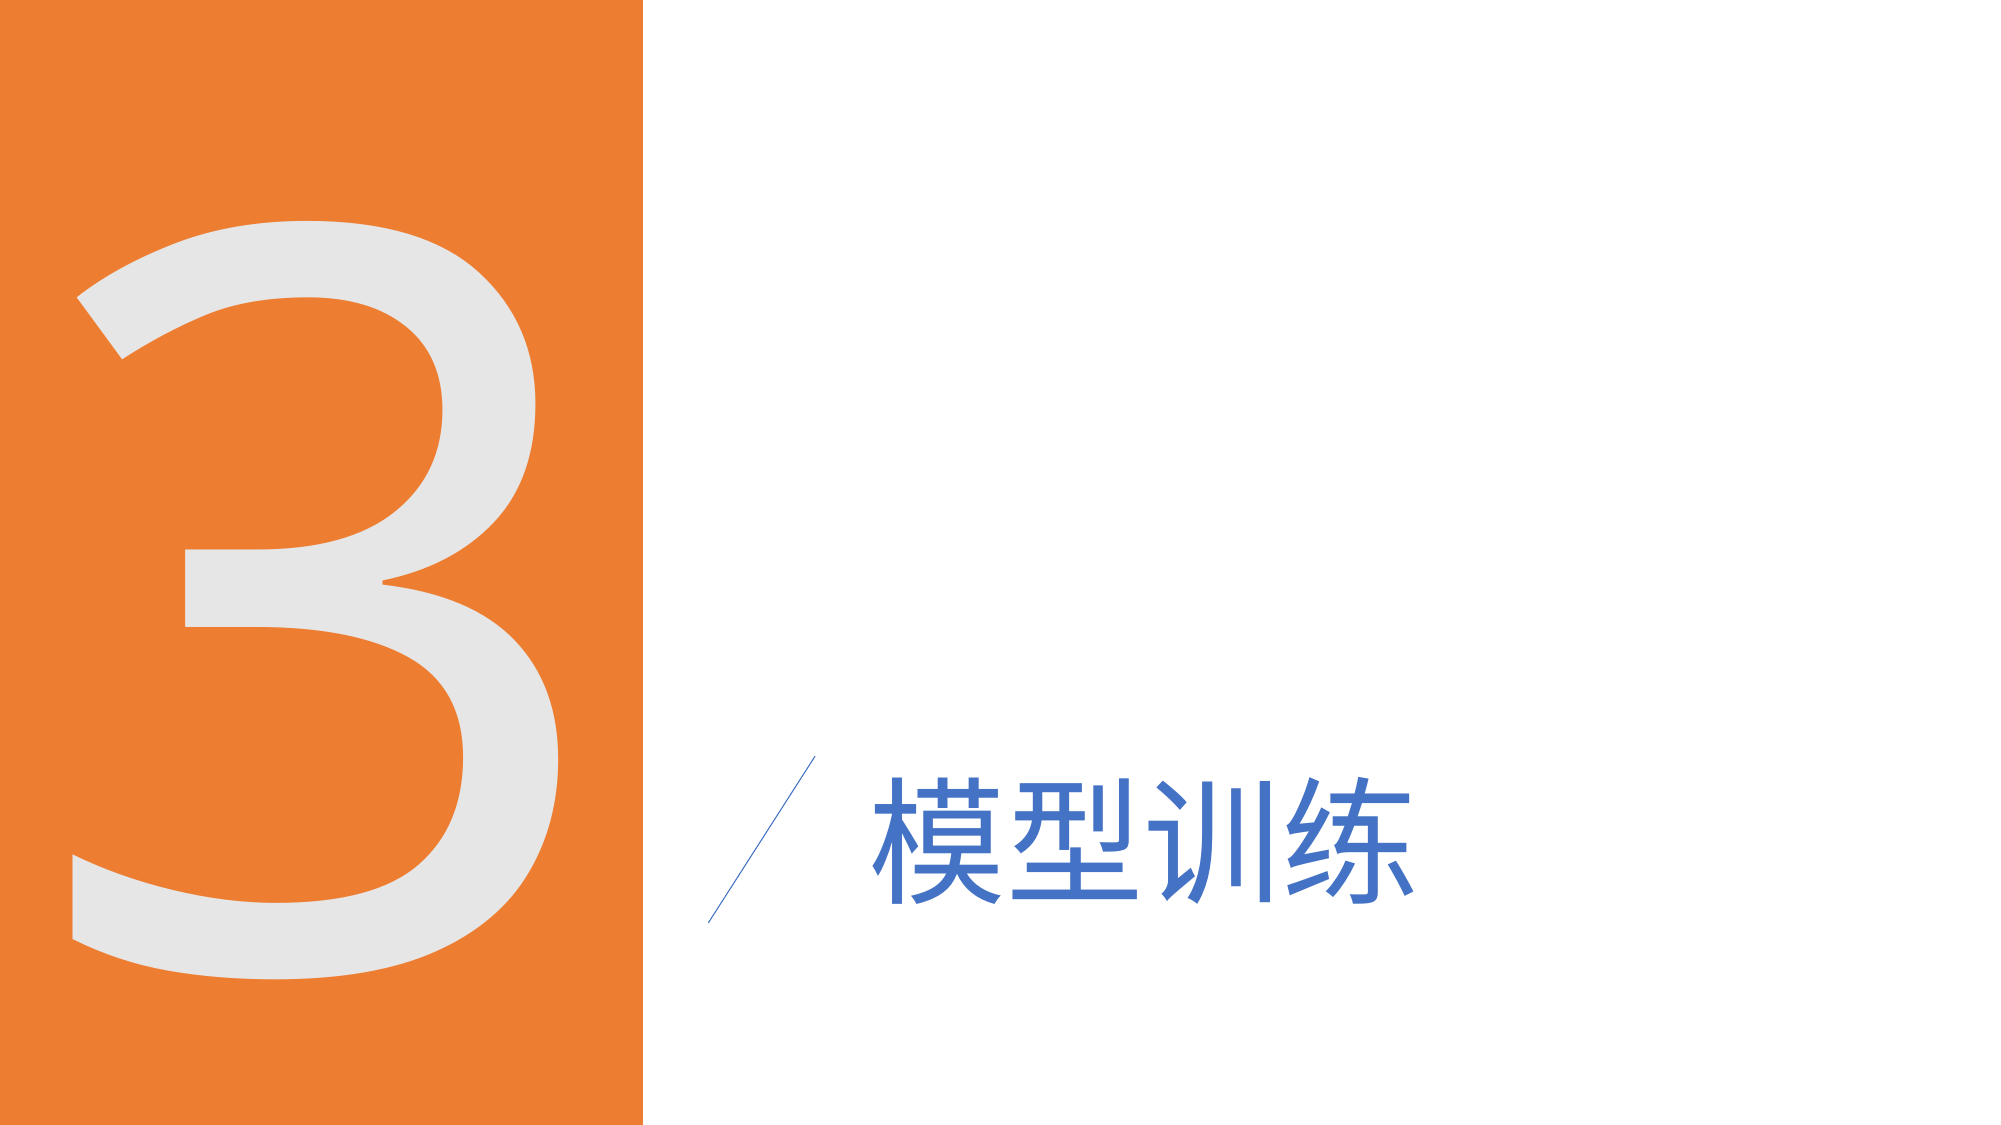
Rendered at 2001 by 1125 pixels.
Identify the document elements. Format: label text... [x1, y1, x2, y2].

list 3 [0, 0, 823, 1125]
list 模型训练 [853, 748, 1857, 931]
